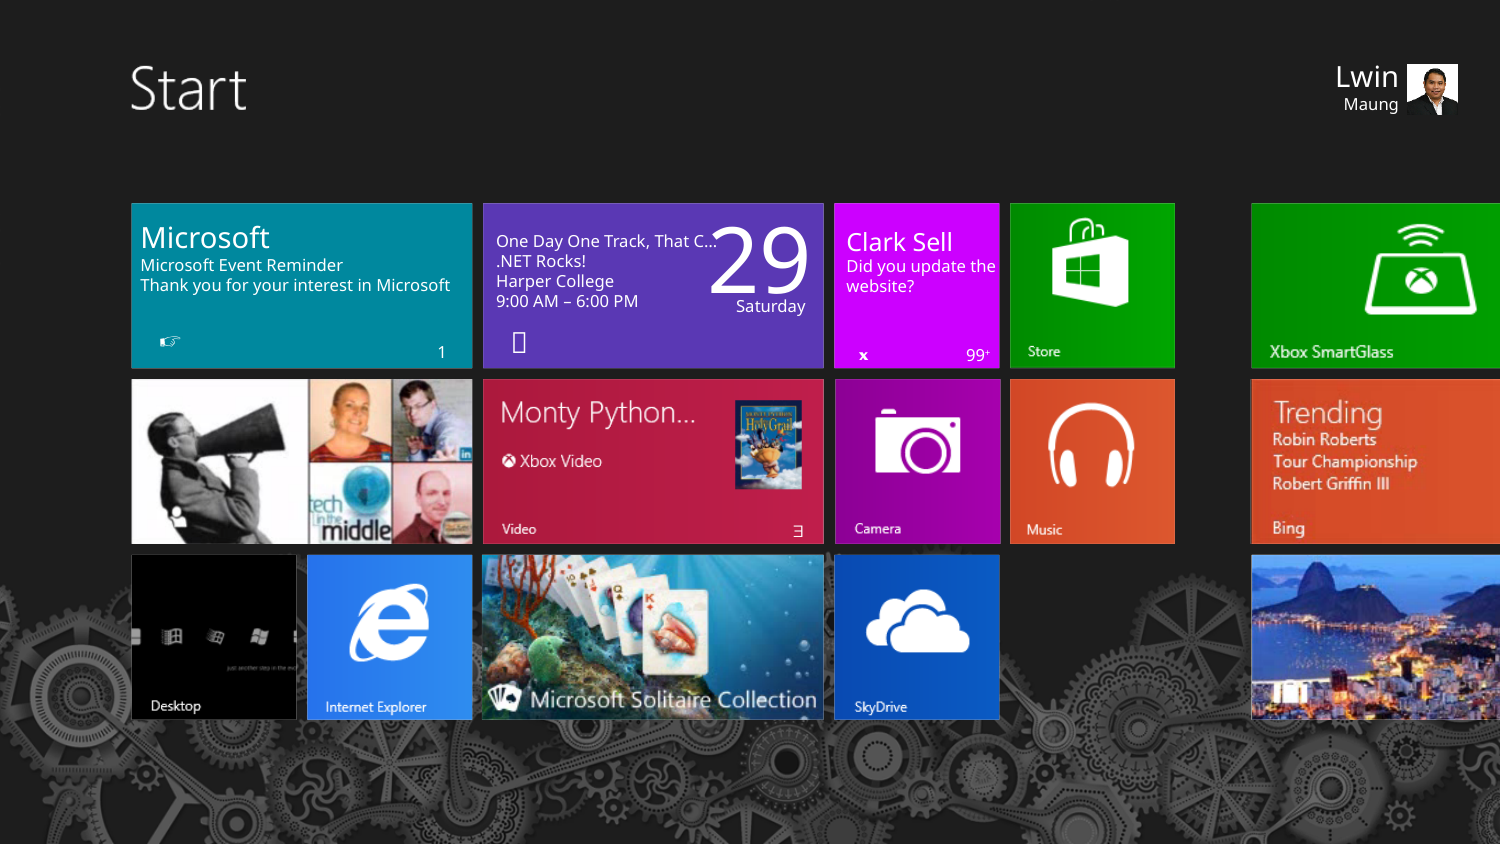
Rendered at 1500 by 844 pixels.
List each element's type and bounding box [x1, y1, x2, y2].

text_box [1338, 58, 1458, 115]
picture [0, 0, 1500, 844]
